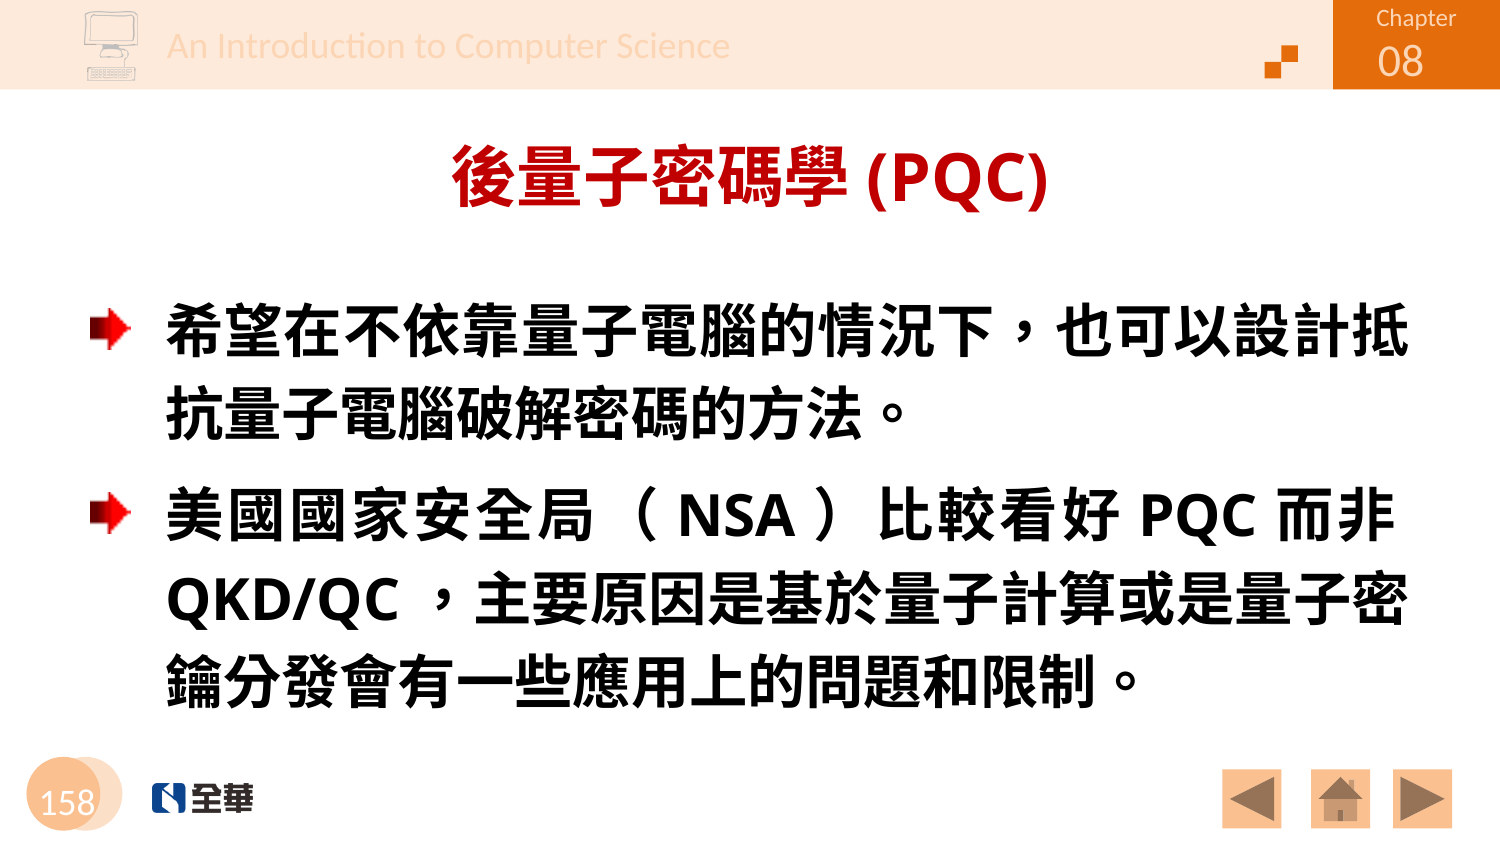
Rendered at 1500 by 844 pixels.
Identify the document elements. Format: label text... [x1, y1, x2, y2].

list 希望在不依靠量子電腦的情況下，也可以設計抵抗量子電腦破解密碼的方法。 美國國家安全局（NSA）比較看好PQC而非QKD/QC，主要原因是基於量子計算或是量子密鑰分發會有一些應用上的問題和限制。 [75, 272, 1425, 791]
picture [152, 791, 253, 813]
title 後量子密碼學(PQC) [75, 104, 1425, 245]
picture [90, 308, 131, 350]
picture [90, 492, 131, 534]
picture [84, 11, 138, 81]
